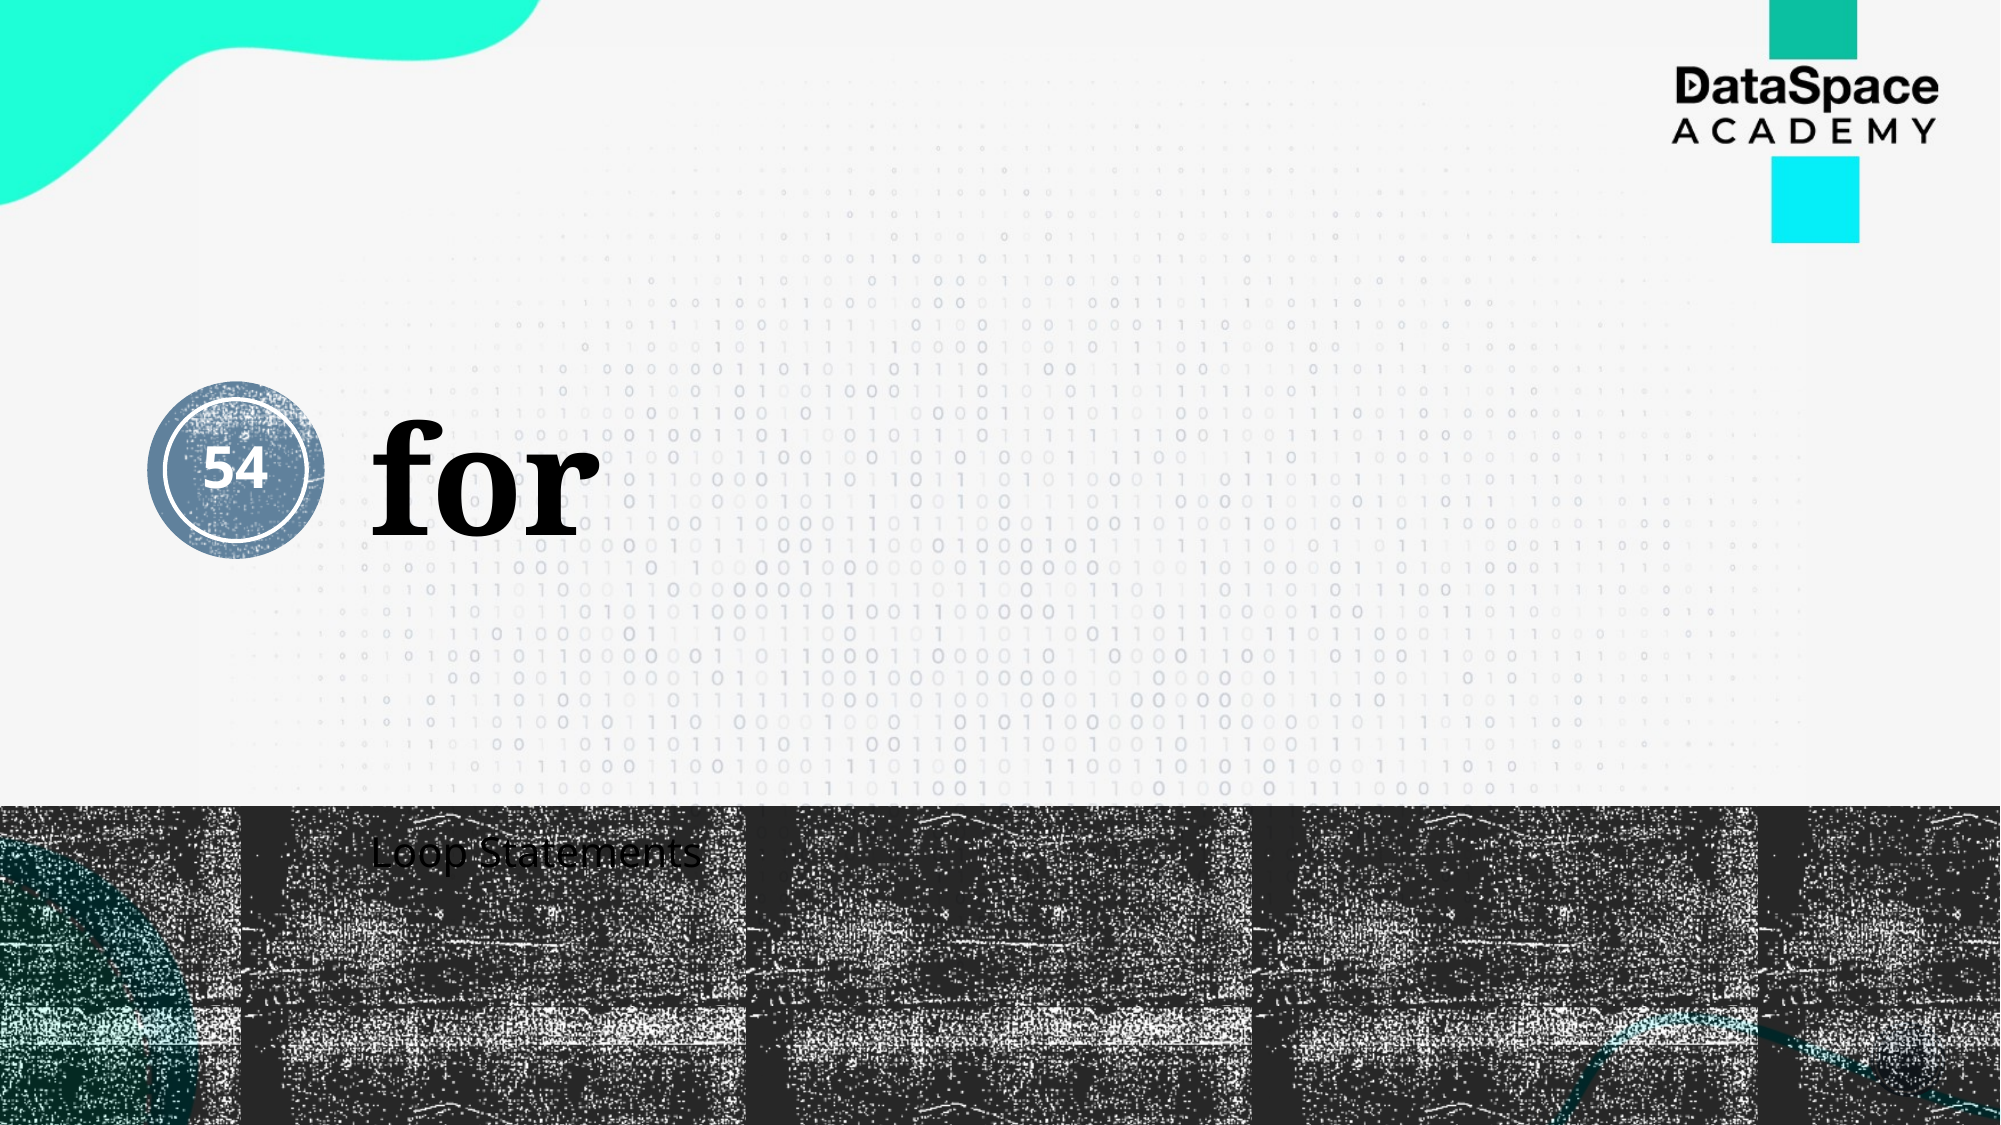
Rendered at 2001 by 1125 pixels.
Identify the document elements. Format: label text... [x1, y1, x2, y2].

picture [0, 0, 2001, 1125]
title for [355, 201, 1878, 779]
slide_number 11 [1874, 1025, 1942, 1094]
list Loop Statements [355, 823, 1841, 999]
slide_number 54 [138, 411, 334, 530]
